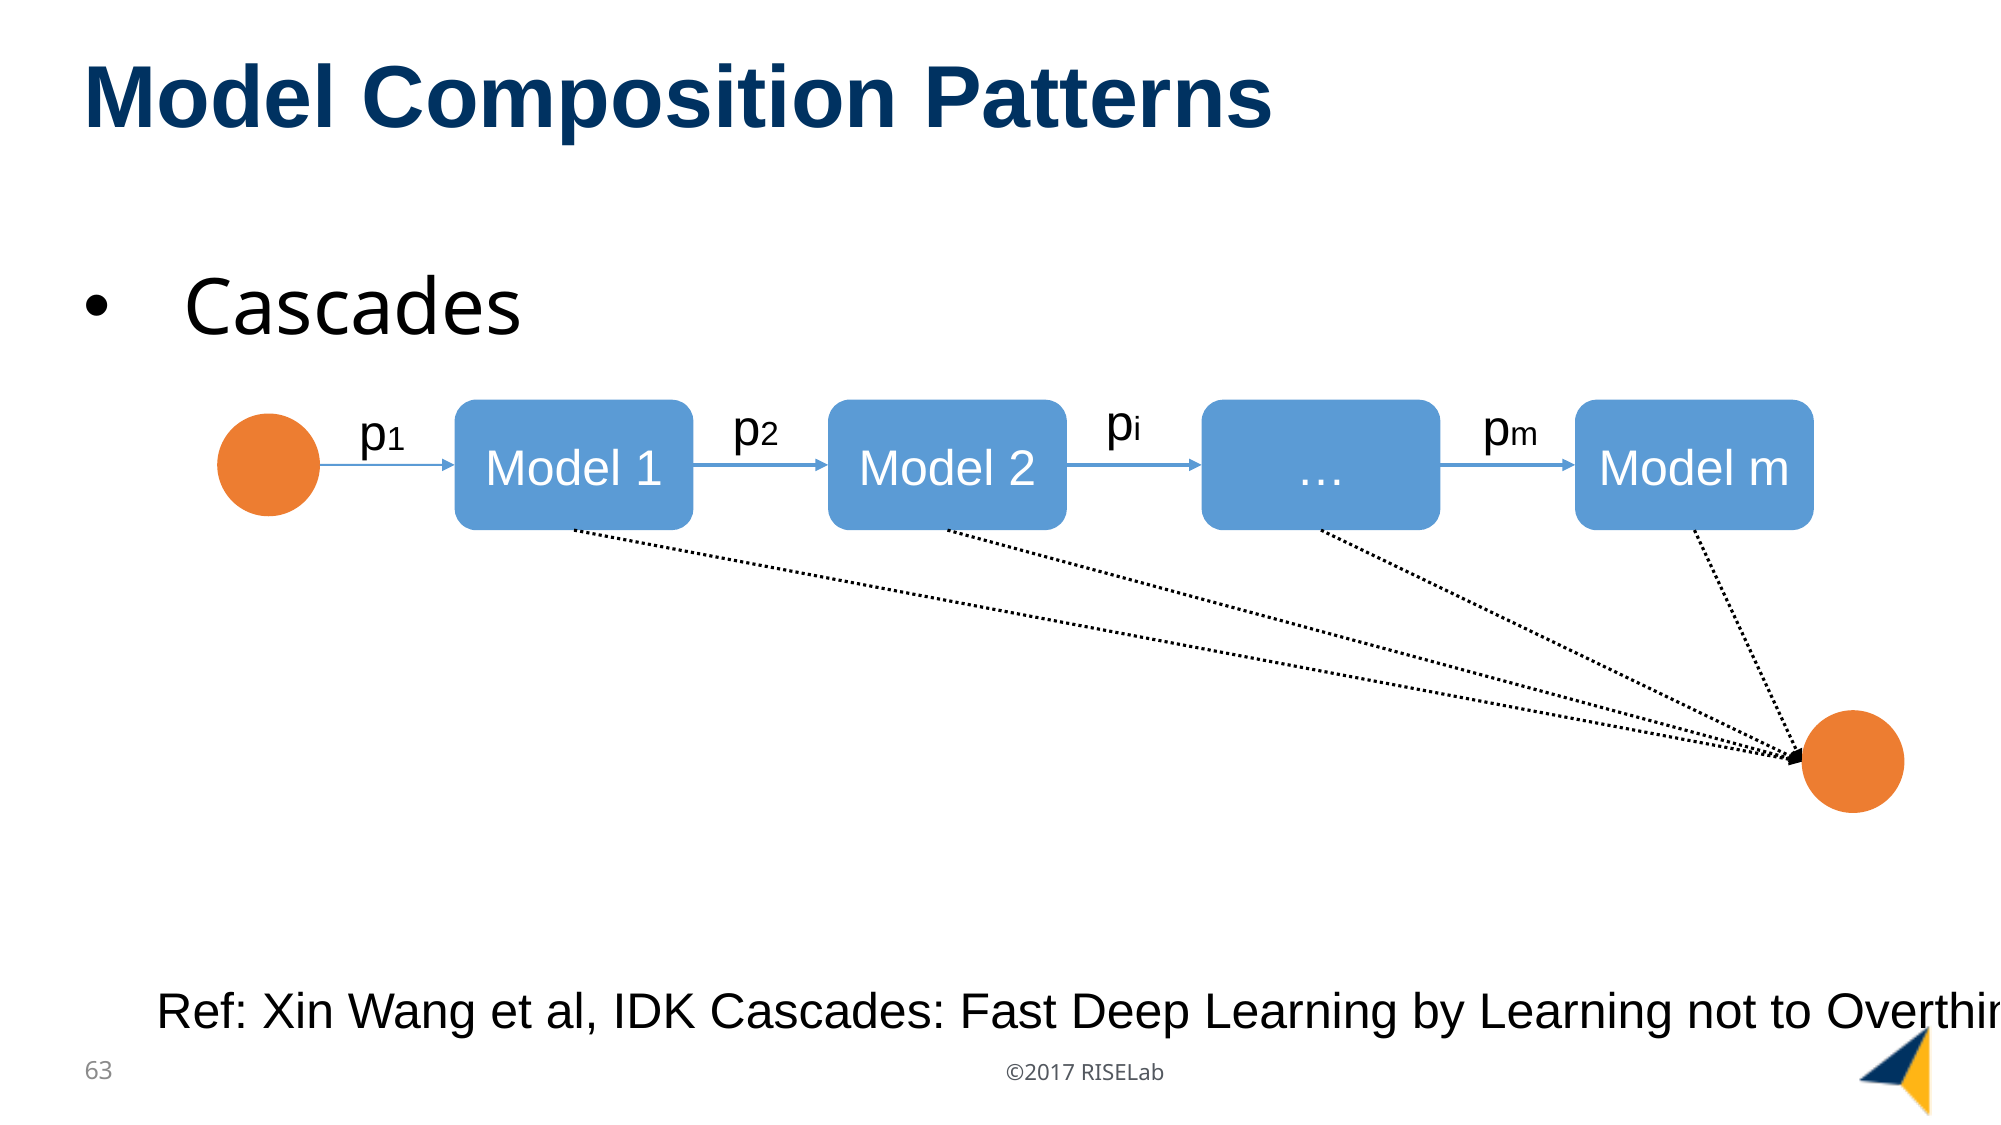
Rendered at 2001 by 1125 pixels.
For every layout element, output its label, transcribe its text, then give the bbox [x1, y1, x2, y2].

text_box … [1201, 399, 1442, 530]
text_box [574, 530, 947, 762]
text_box Ref: Xin Wang et al, IDK Cascades: Fast Deep Learning by Learning not to Overthink [141, 971, 2000, 1046]
text_box p1 [344, 393, 421, 464]
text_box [947, 530, 1320, 762]
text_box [1694, 530, 1802, 762]
text_box pi [1091, 383, 1157, 458]
text_box p2 [717, 387, 794, 463]
text_box Model 1 [454, 399, 695, 531]
text_box p1 [344, 465, 421, 469]
text_box [216, 412, 321, 517]
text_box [1320, 530, 1694, 762]
slide_number 63 [8, 1028, 129, 1115]
list Cascades [68, 252, 1932, 1000]
text_box Model m [1574, 399, 1815, 530]
text_box Model 2 [827, 399, 1068, 530]
picture [1859, 1046, 1932, 1118]
title Model Composition Patterns [68, 36, 1932, 162]
text_box [1801, 709, 1905, 814]
text_box pm [1467, 387, 1554, 463]
